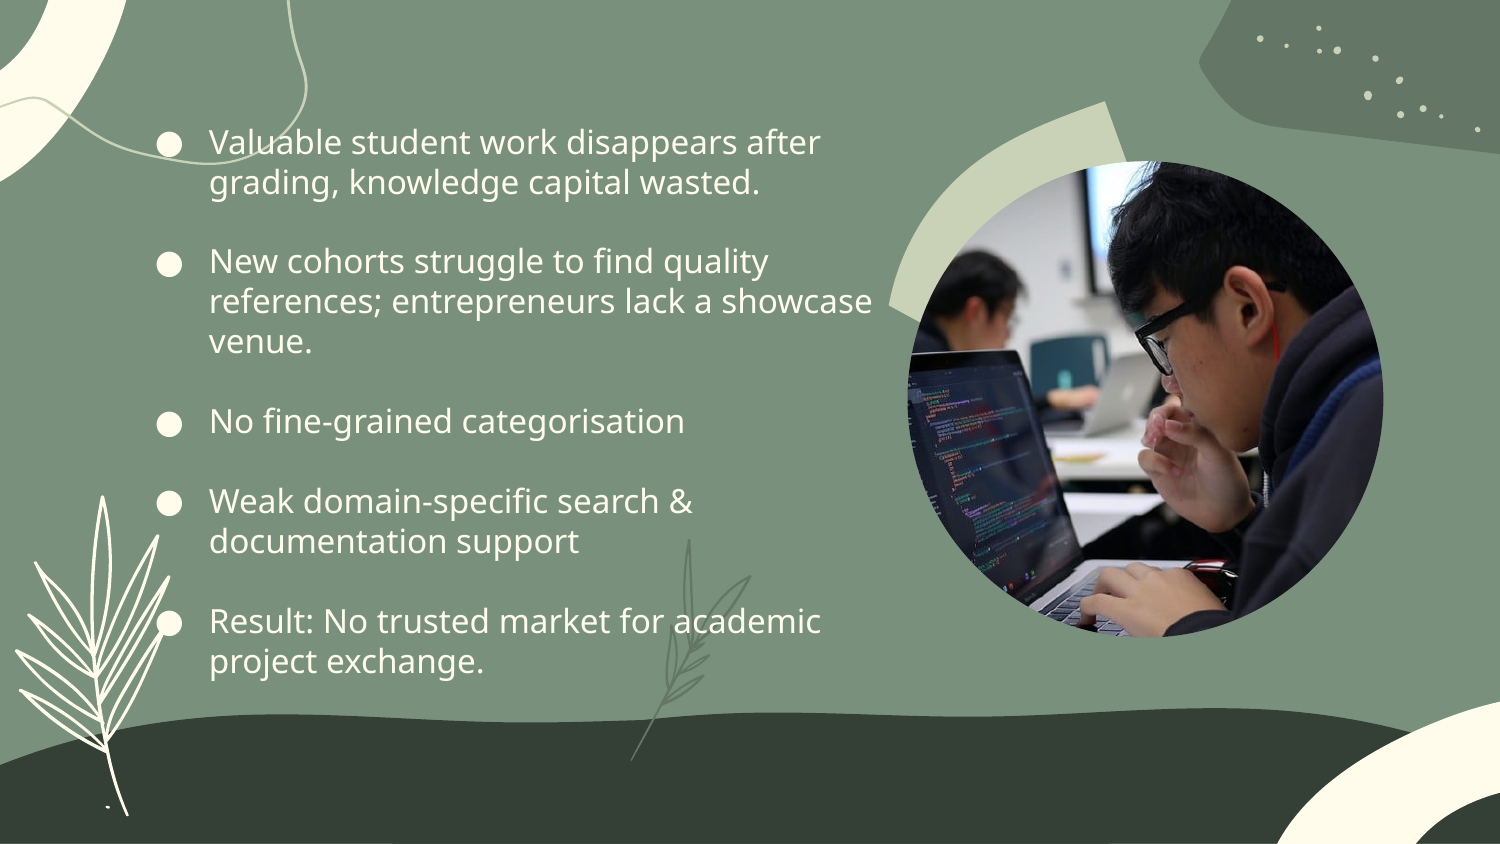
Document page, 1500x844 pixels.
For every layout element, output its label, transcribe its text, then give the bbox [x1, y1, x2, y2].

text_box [1254, 23, 1483, 135]
subtitle Valuable student work disappears after grading, knowledge capital wasted. New cohorts struggle to find quality references; entrepreneurs lack a showcase venue. No fine-grained categorisation Weak domain-specific search & documentation support Result: No trusted market for academic project exchange. [118, 105, 934, 693]
picture [907, 160, 1384, 638]
